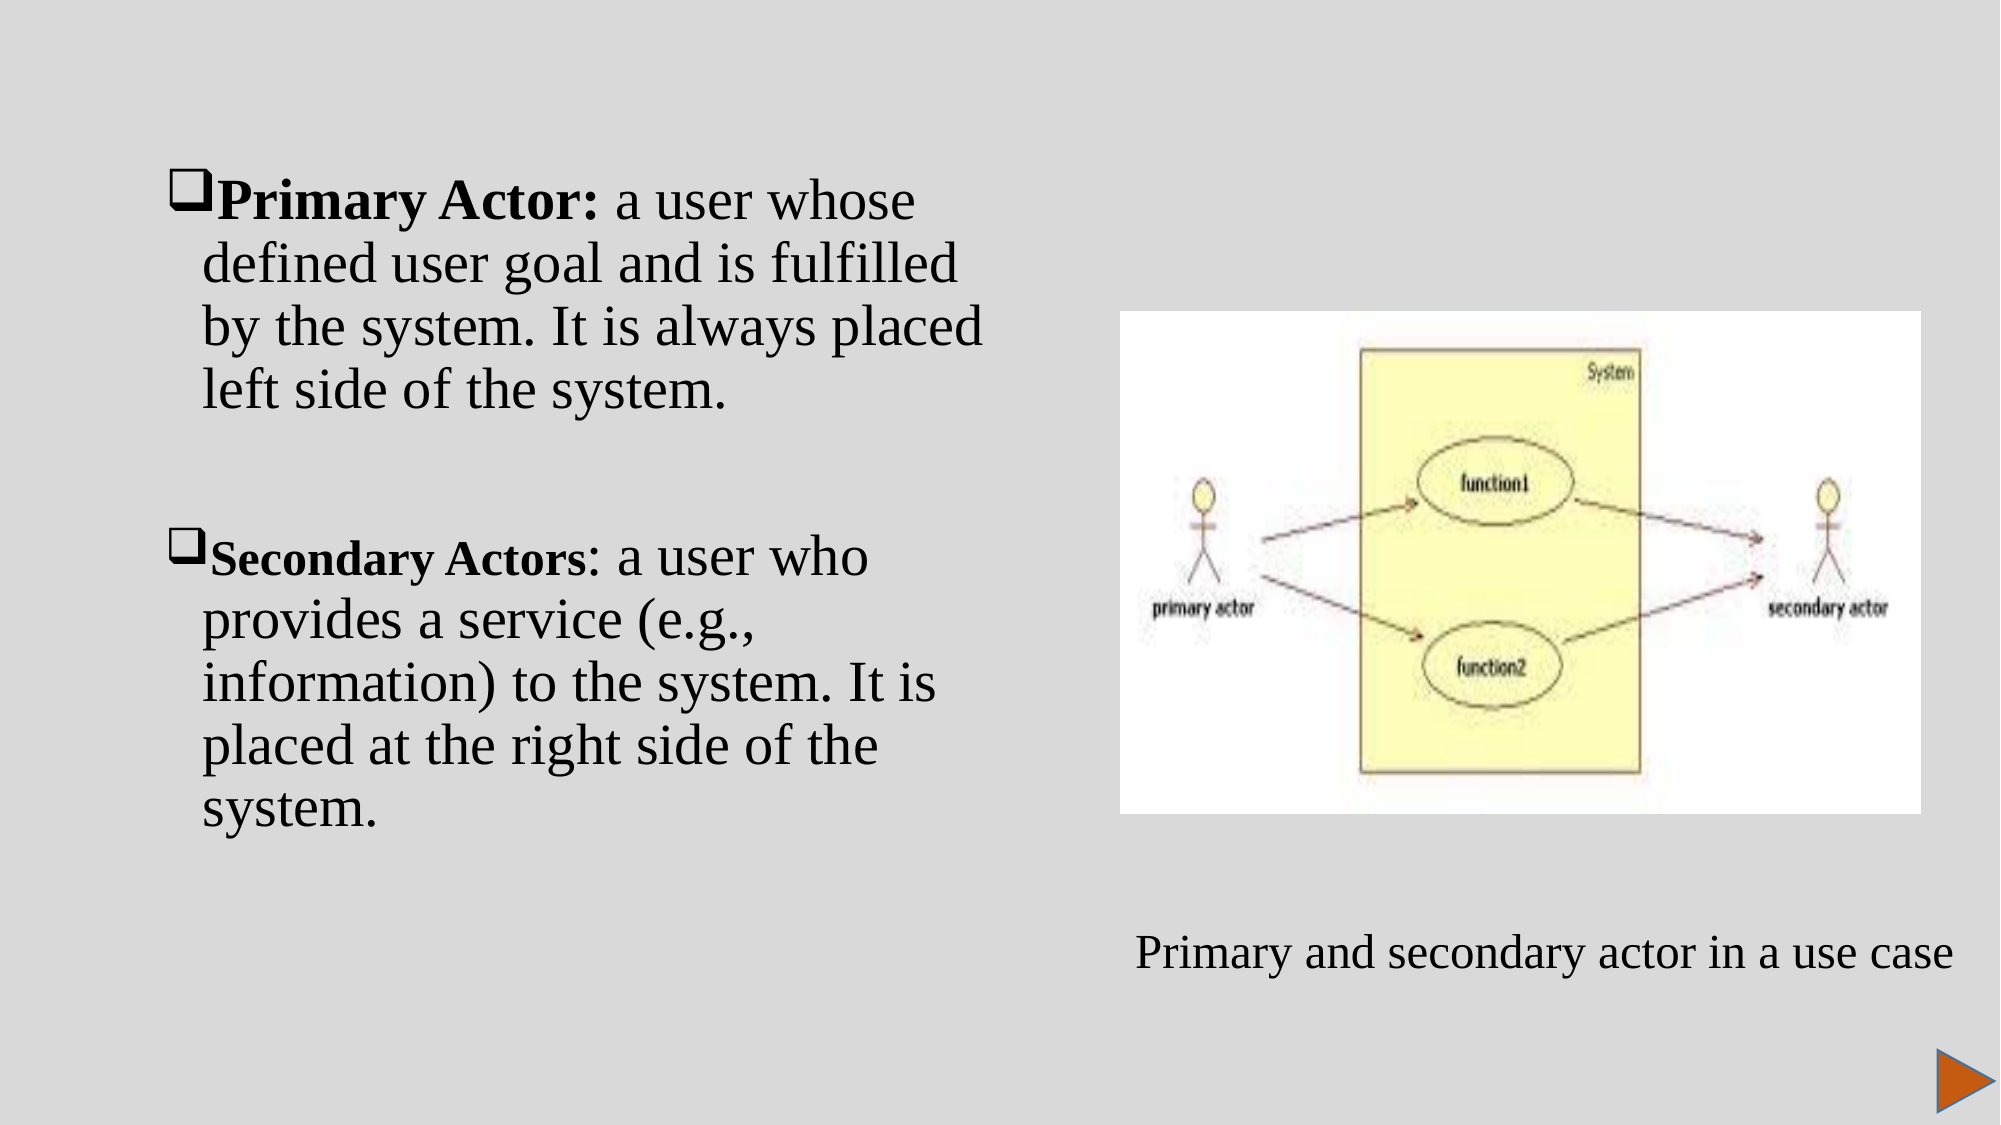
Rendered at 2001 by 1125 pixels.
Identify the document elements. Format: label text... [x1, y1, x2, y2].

text_box [1936, 1048, 1997, 1114]
picture [1120, 311, 1921, 814]
list Primary Actor: a user whose defined user goal and is fulfilled by the system. It is always placed left side of the system. Secondary Actors: a user who provides a service (e.g., information) to the system. It is placed at the right side of the system. [150, 161, 1041, 1014]
title Primary and secondary actor in a use case [1120, 892, 1977, 1014]
